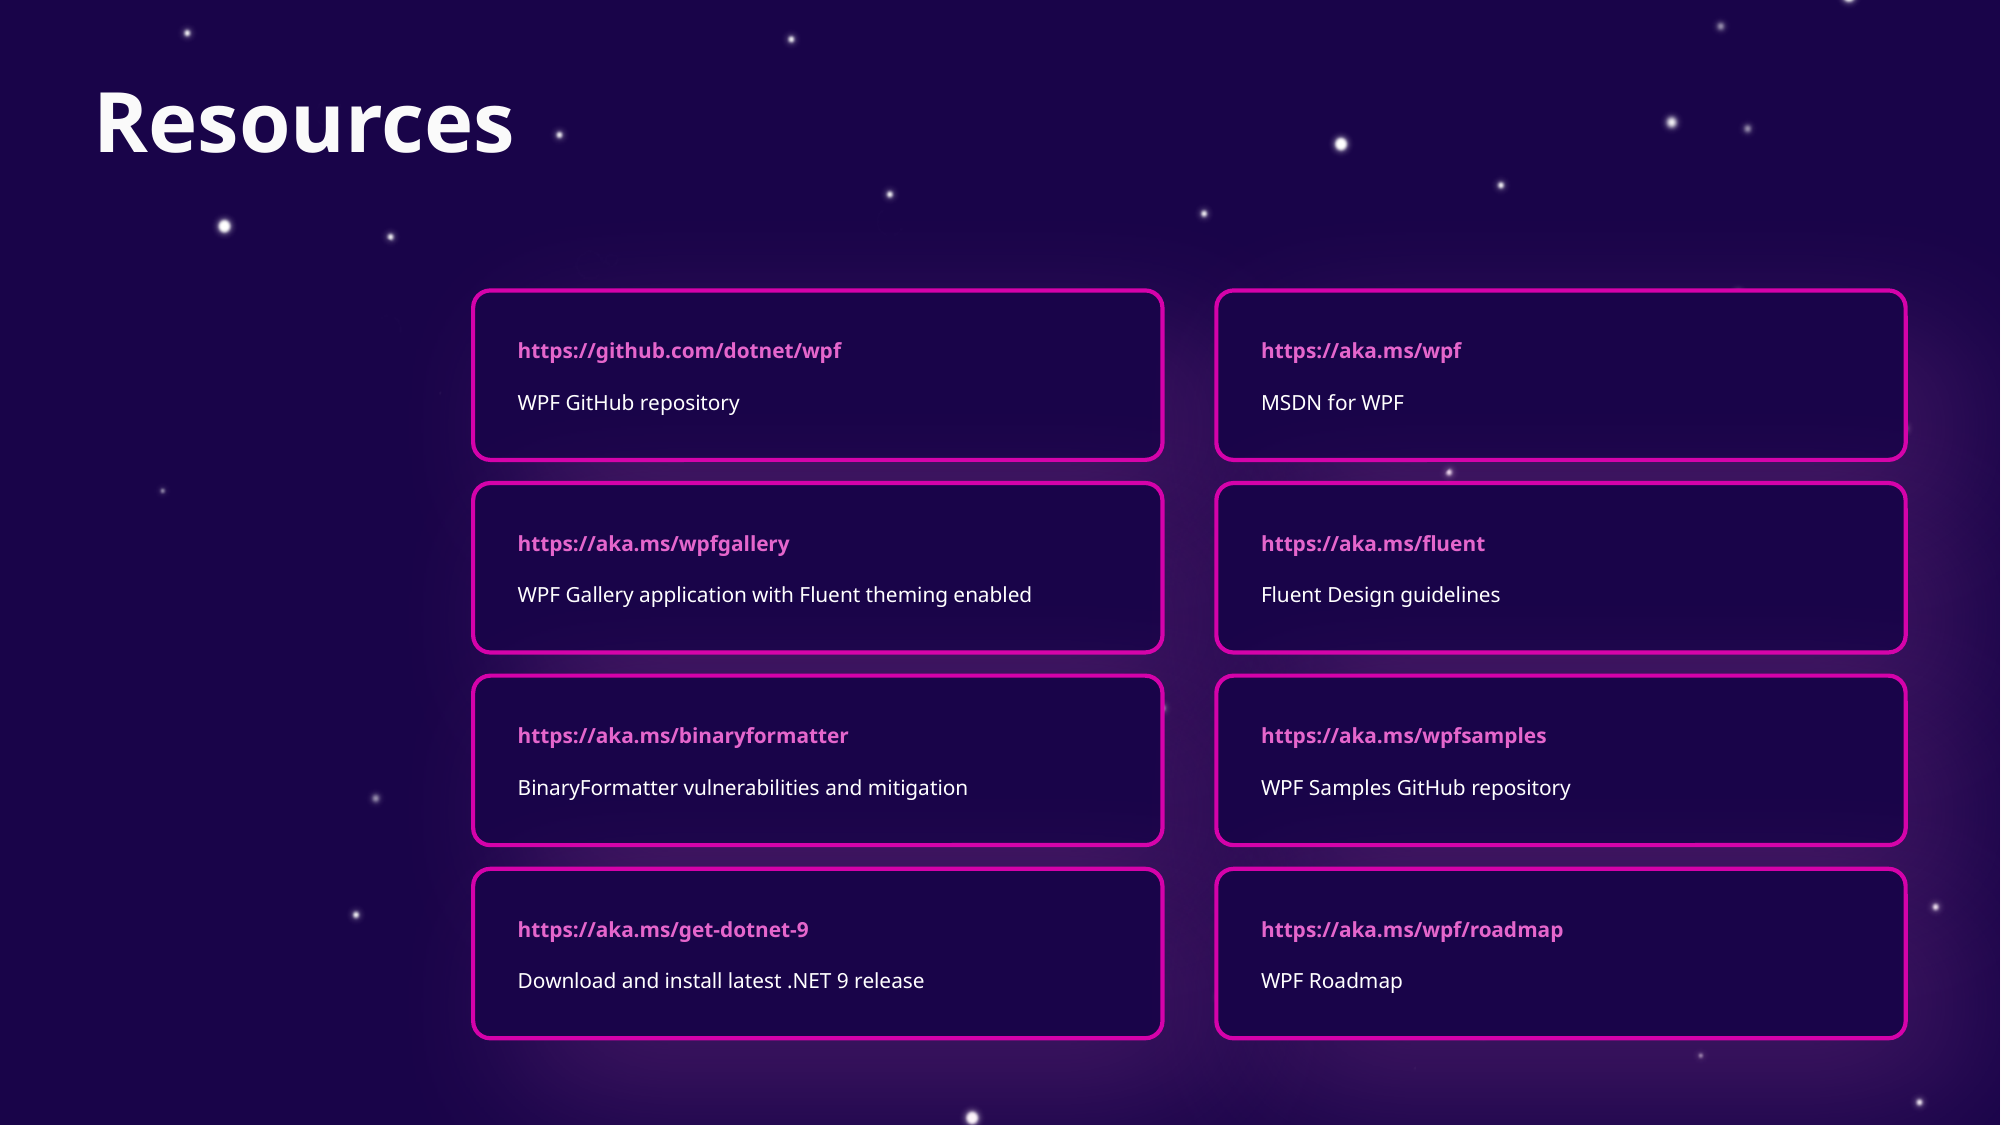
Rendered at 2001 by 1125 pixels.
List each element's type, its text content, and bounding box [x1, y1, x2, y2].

list https://aka.ms/binaryformatter [517, 723, 1118, 749]
list WPF Gallery application with Fluent theming enabled [517, 581, 1118, 607]
picture [0, 0, 2000, 1125]
list https://aka.ms/wpfgallery [517, 530, 1118, 556]
list WPF GitHub repository [517, 389, 1118, 415]
list https://aka.ms/wpf [1261, 337, 1862, 364]
list MSDN for WPF [1261, 389, 1862, 415]
list WPF Samples GitHub repository [1261, 774, 1862, 800]
list https://aka.ms/wpf/roadmap [1261, 916, 1862, 942]
title Resources [93, 69, 592, 171]
list https://aka.ms/wpfsamples [1261, 723, 1862, 749]
list https://aka.ms/fluent [1261, 530, 1862, 556]
list https://github.com/dotnet/wpf [517, 337, 1118, 364]
list BinaryFormatter vulnerabilities and mitigation [517, 774, 1118, 800]
list Fluent Design guidelines [1261, 581, 1862, 607]
list WPF Roadmap [1261, 967, 1862, 993]
list Download and install latest .NET 9 release [517, 967, 1118, 993]
list https://aka.ms/get-dotnet-9 [517, 916, 1118, 942]
